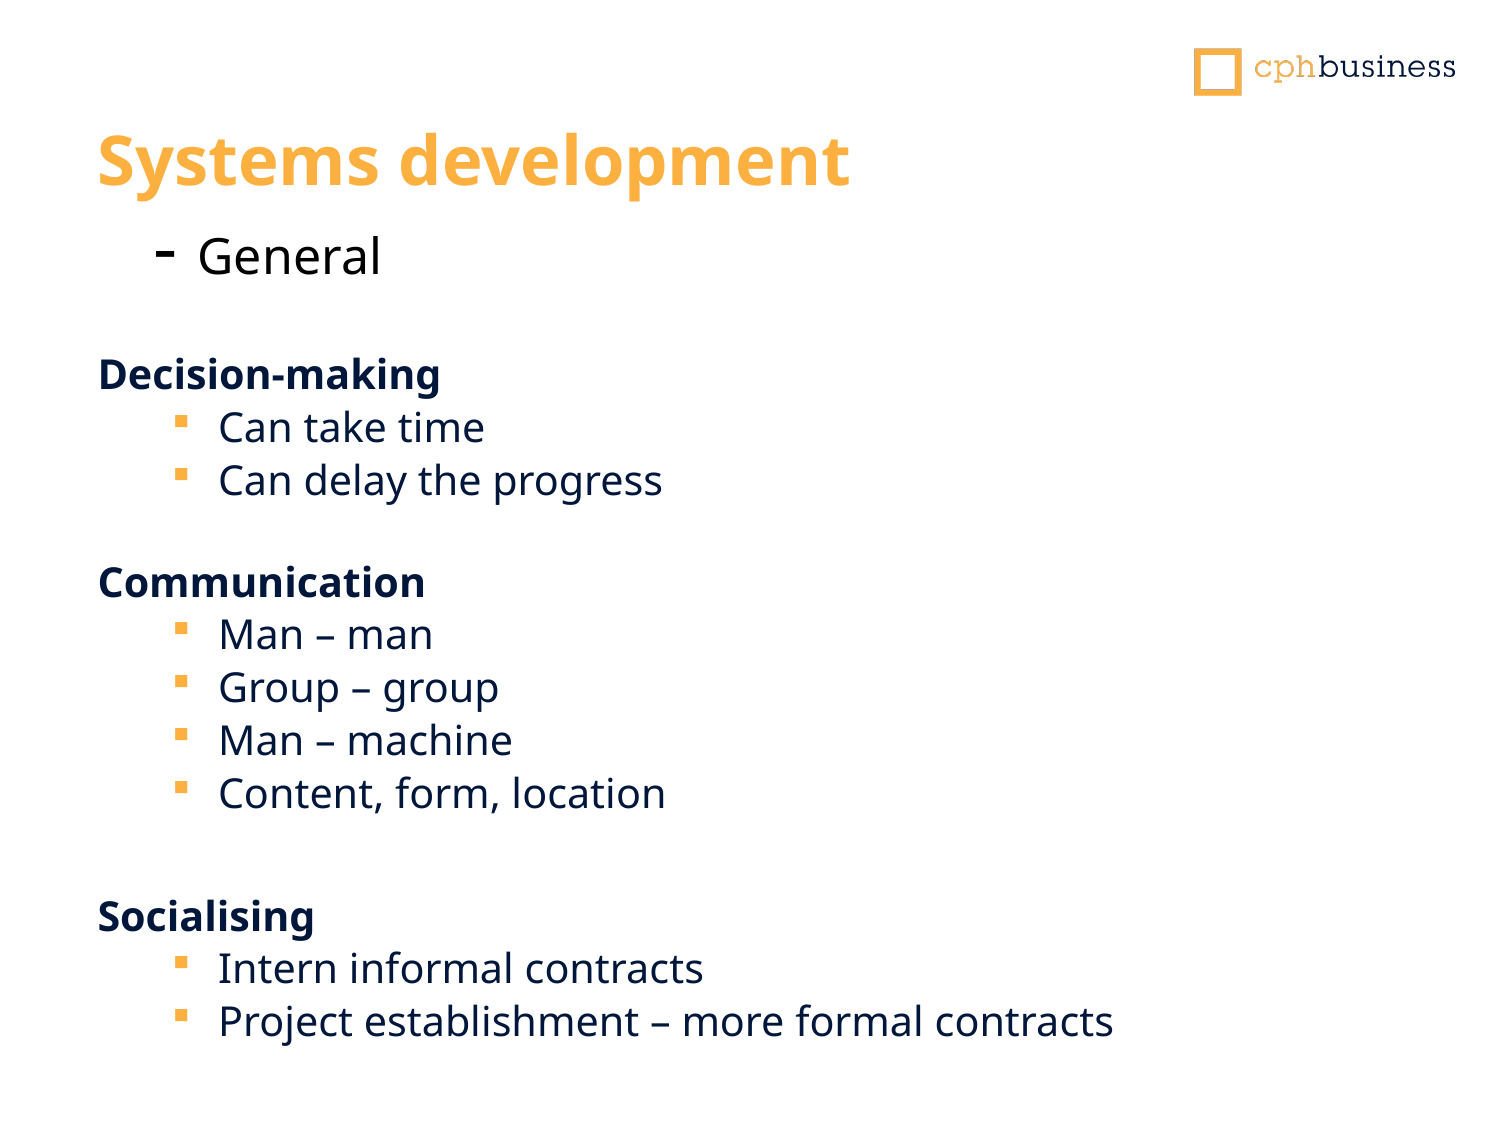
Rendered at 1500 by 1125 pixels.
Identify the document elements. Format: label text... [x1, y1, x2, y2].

picture [1147, 1, 1500, 143]
list Systems development - General [83, 109, 1411, 298]
list Decision-making Can take time Can delay the progress Communication Man – man Group – group Man – machine Content, form, location Socialising Intern informal contracts Project establishment – more formal contracts [83, 347, 1411, 1059]
